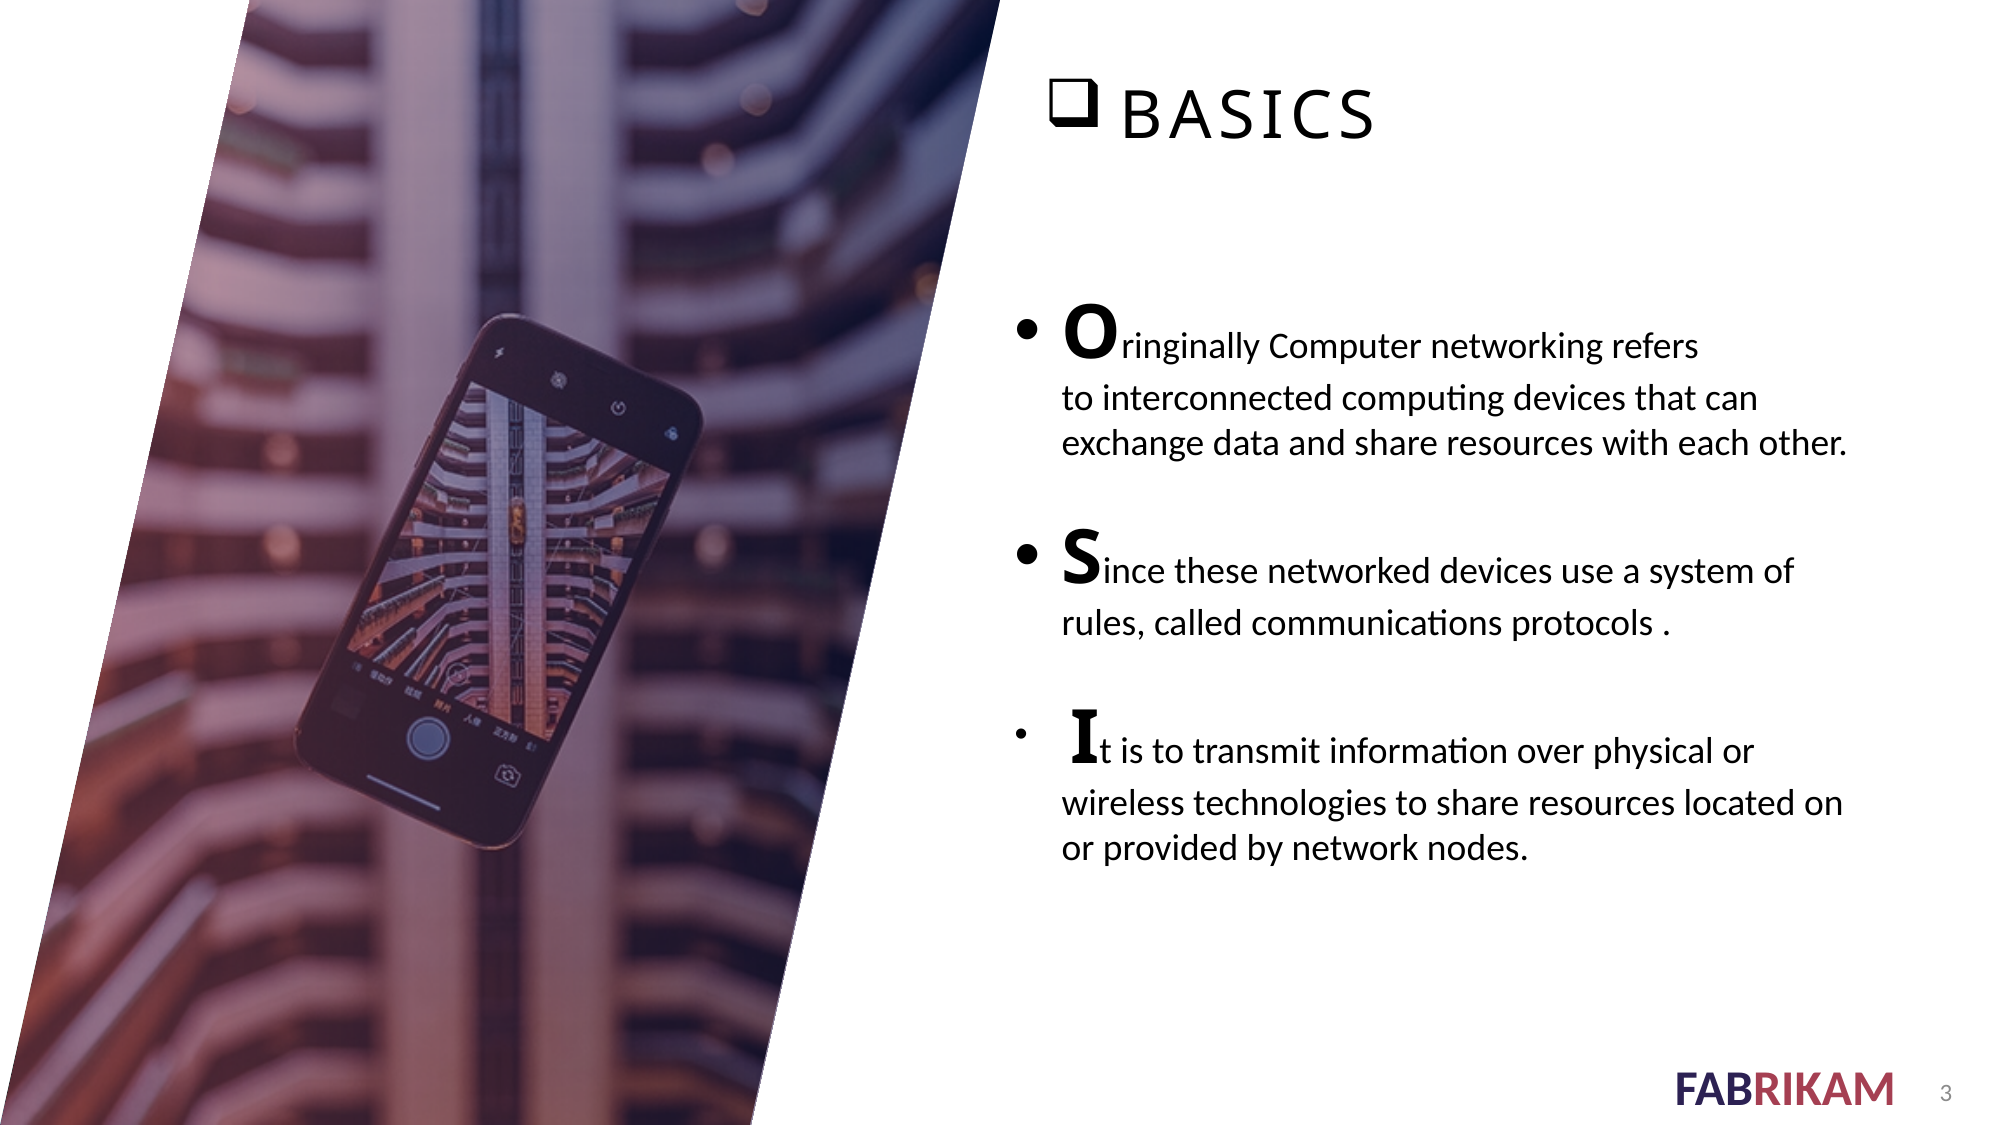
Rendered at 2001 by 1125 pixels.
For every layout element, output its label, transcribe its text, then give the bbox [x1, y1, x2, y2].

picture [0, 0, 1000, 1125]
title Basics [1029, 40, 1865, 183]
text_box Oringinally Computer networking refers to interconnected computing devices that can exchange data and share resources with each other. Since these networked devices use a system of rules, called communications protocols . It is to transmit information over physical or wireless technologies to share resources located on or provided by network nodes. [1000, 276, 1895, 966]
slide_number 3 [1894, 1061, 1968, 1121]
